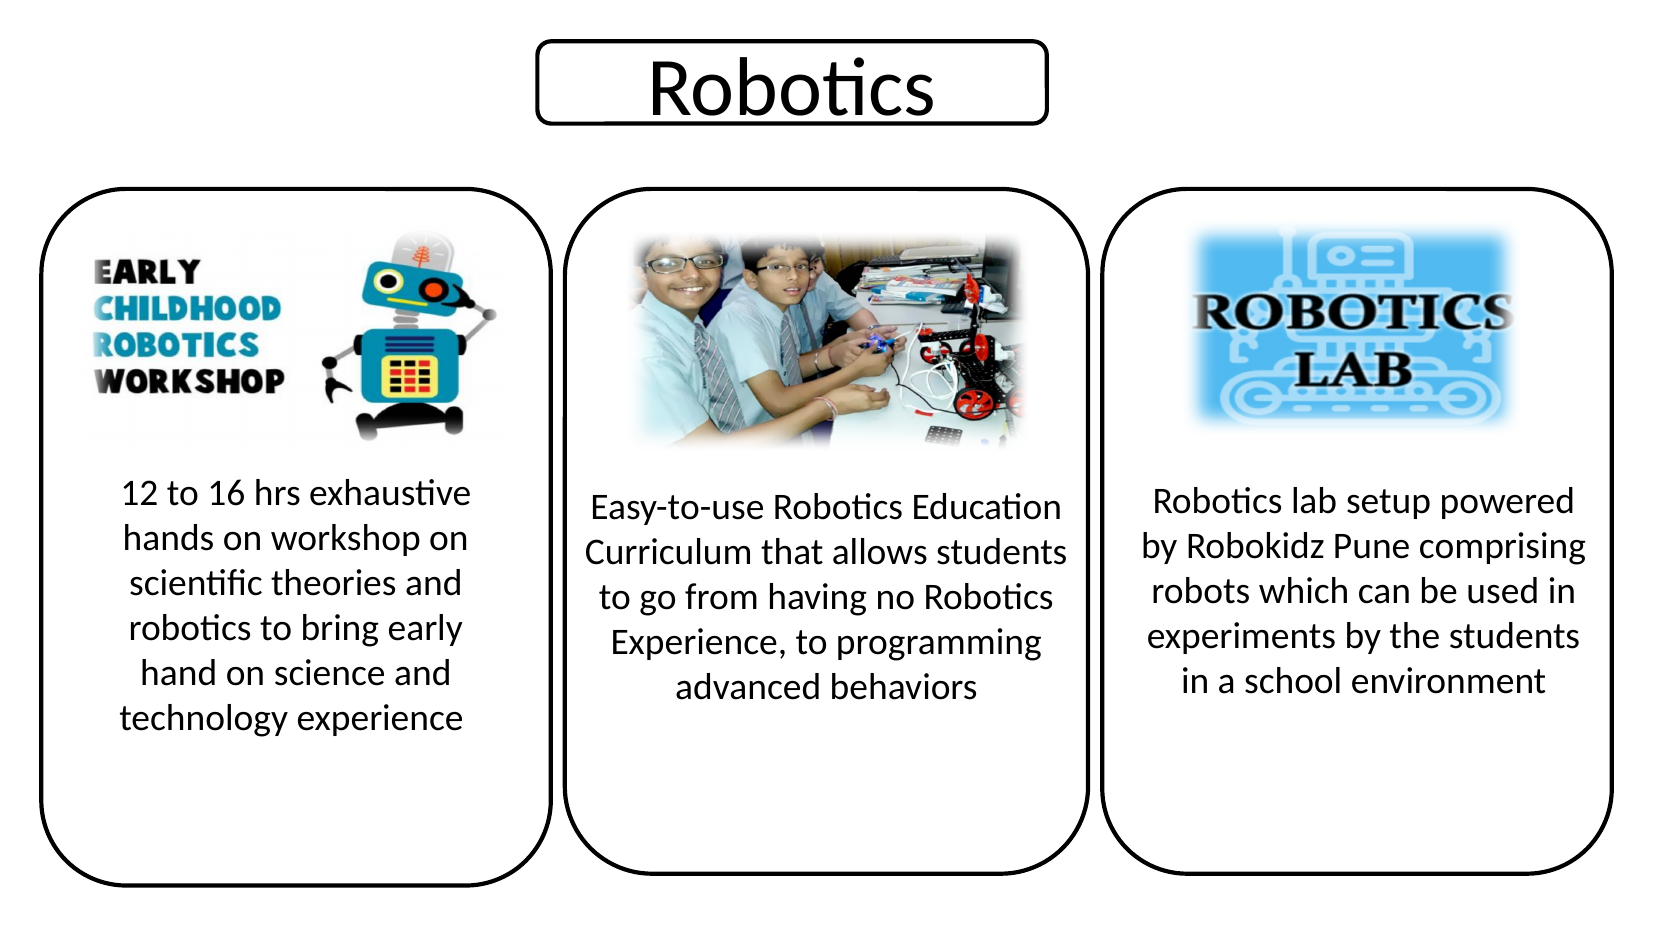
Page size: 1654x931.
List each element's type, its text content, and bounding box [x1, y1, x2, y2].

text_box [564, 804, 1089, 876]
text_box Robotics [535, 39, 1049, 126]
text_box Easy-to-use Robotics Education Curriculum that allows students to go from having no Robotics Experience, to programming advanced behaviors [564, 474, 1089, 804]
text_box 12 to 16 hrs exhaustive hands on workshop on scientific theories and robotics to bring early hand on science and technology experience [82, 460, 510, 880]
text_box [39, 186, 553, 876]
text_box [562, 186, 1091, 802]
picture [625, 229, 1031, 452]
picture [80, 224, 508, 451]
text_box [1100, 186, 1614, 876]
picture [1180, 218, 1522, 436]
text_box [90, 880, 502, 888]
text_box Robotics lab setup powered by Robokidz Pune comprising robots which can be used in experiments by the students in a school environment [1116, 468, 1612, 799]
